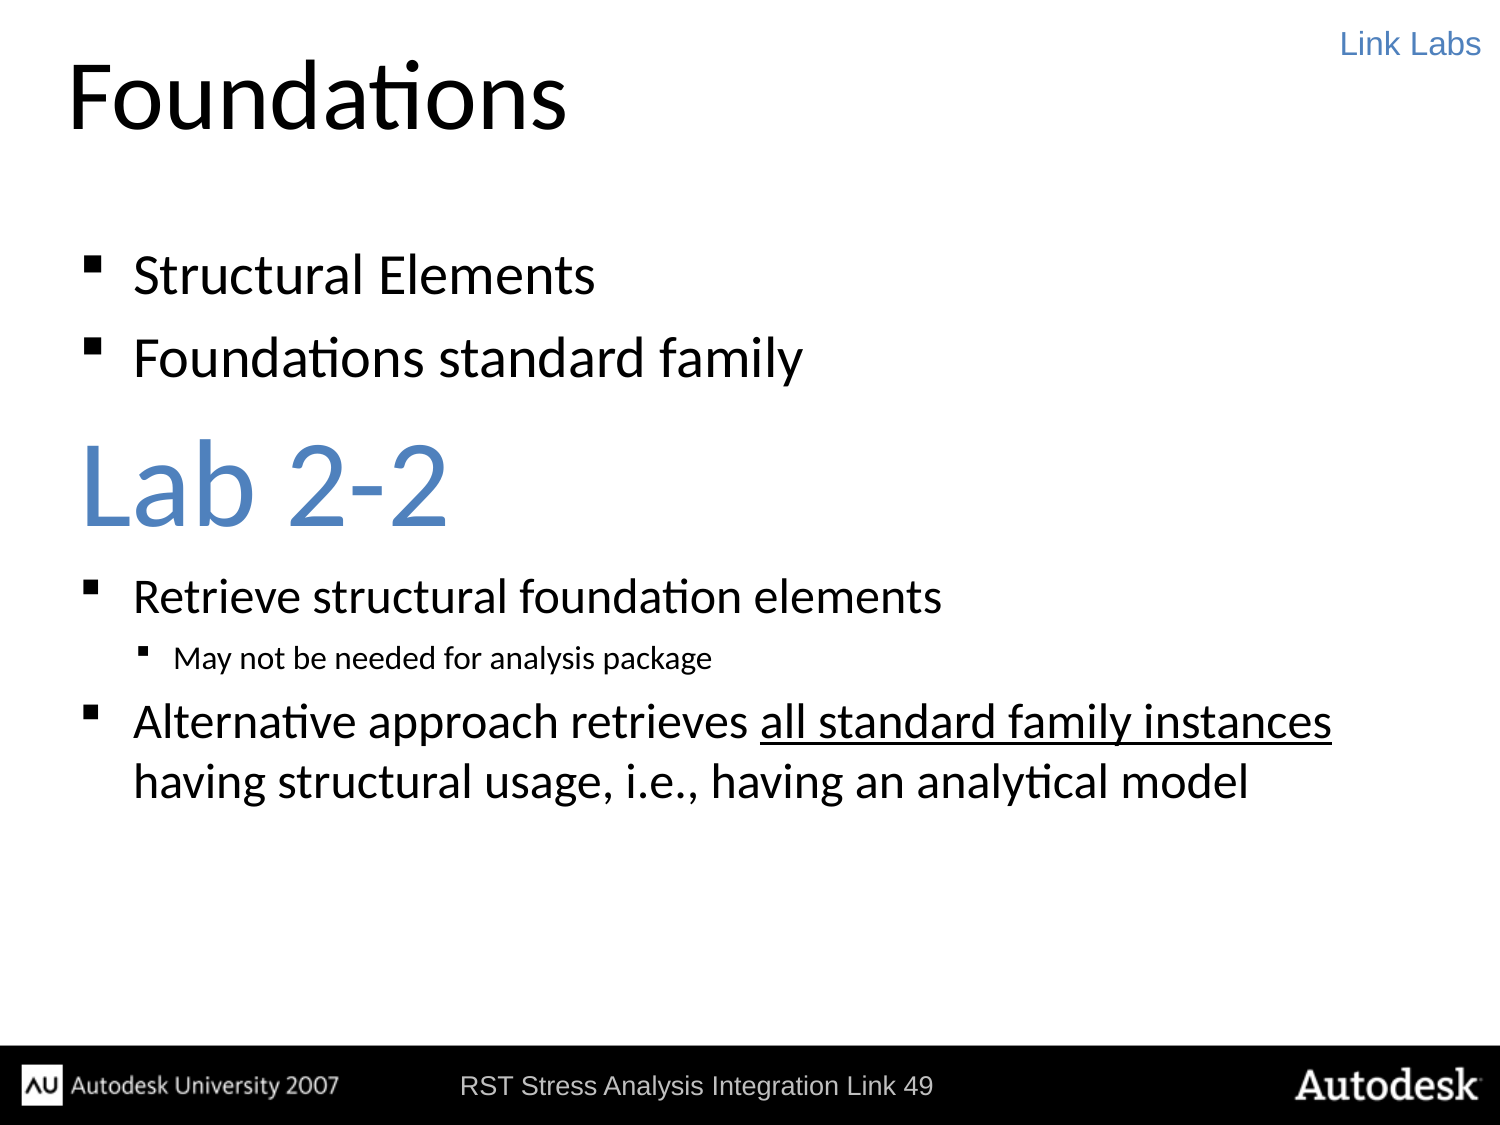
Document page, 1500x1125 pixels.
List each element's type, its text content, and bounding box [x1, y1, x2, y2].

list Structural Elements Foundations standard family Lab 2-2 Retrieve structural foundation elements May not be needed for analysis package Alternative approach retrieves all standard family instances having structural usage, i.e., having an analytical model [45, 228, 1383, 844]
picture [0, 0, 1500, 1125]
title Foundations [52, 22, 1353, 210]
text_box Link Labs [1151, 22, 1483, 63]
